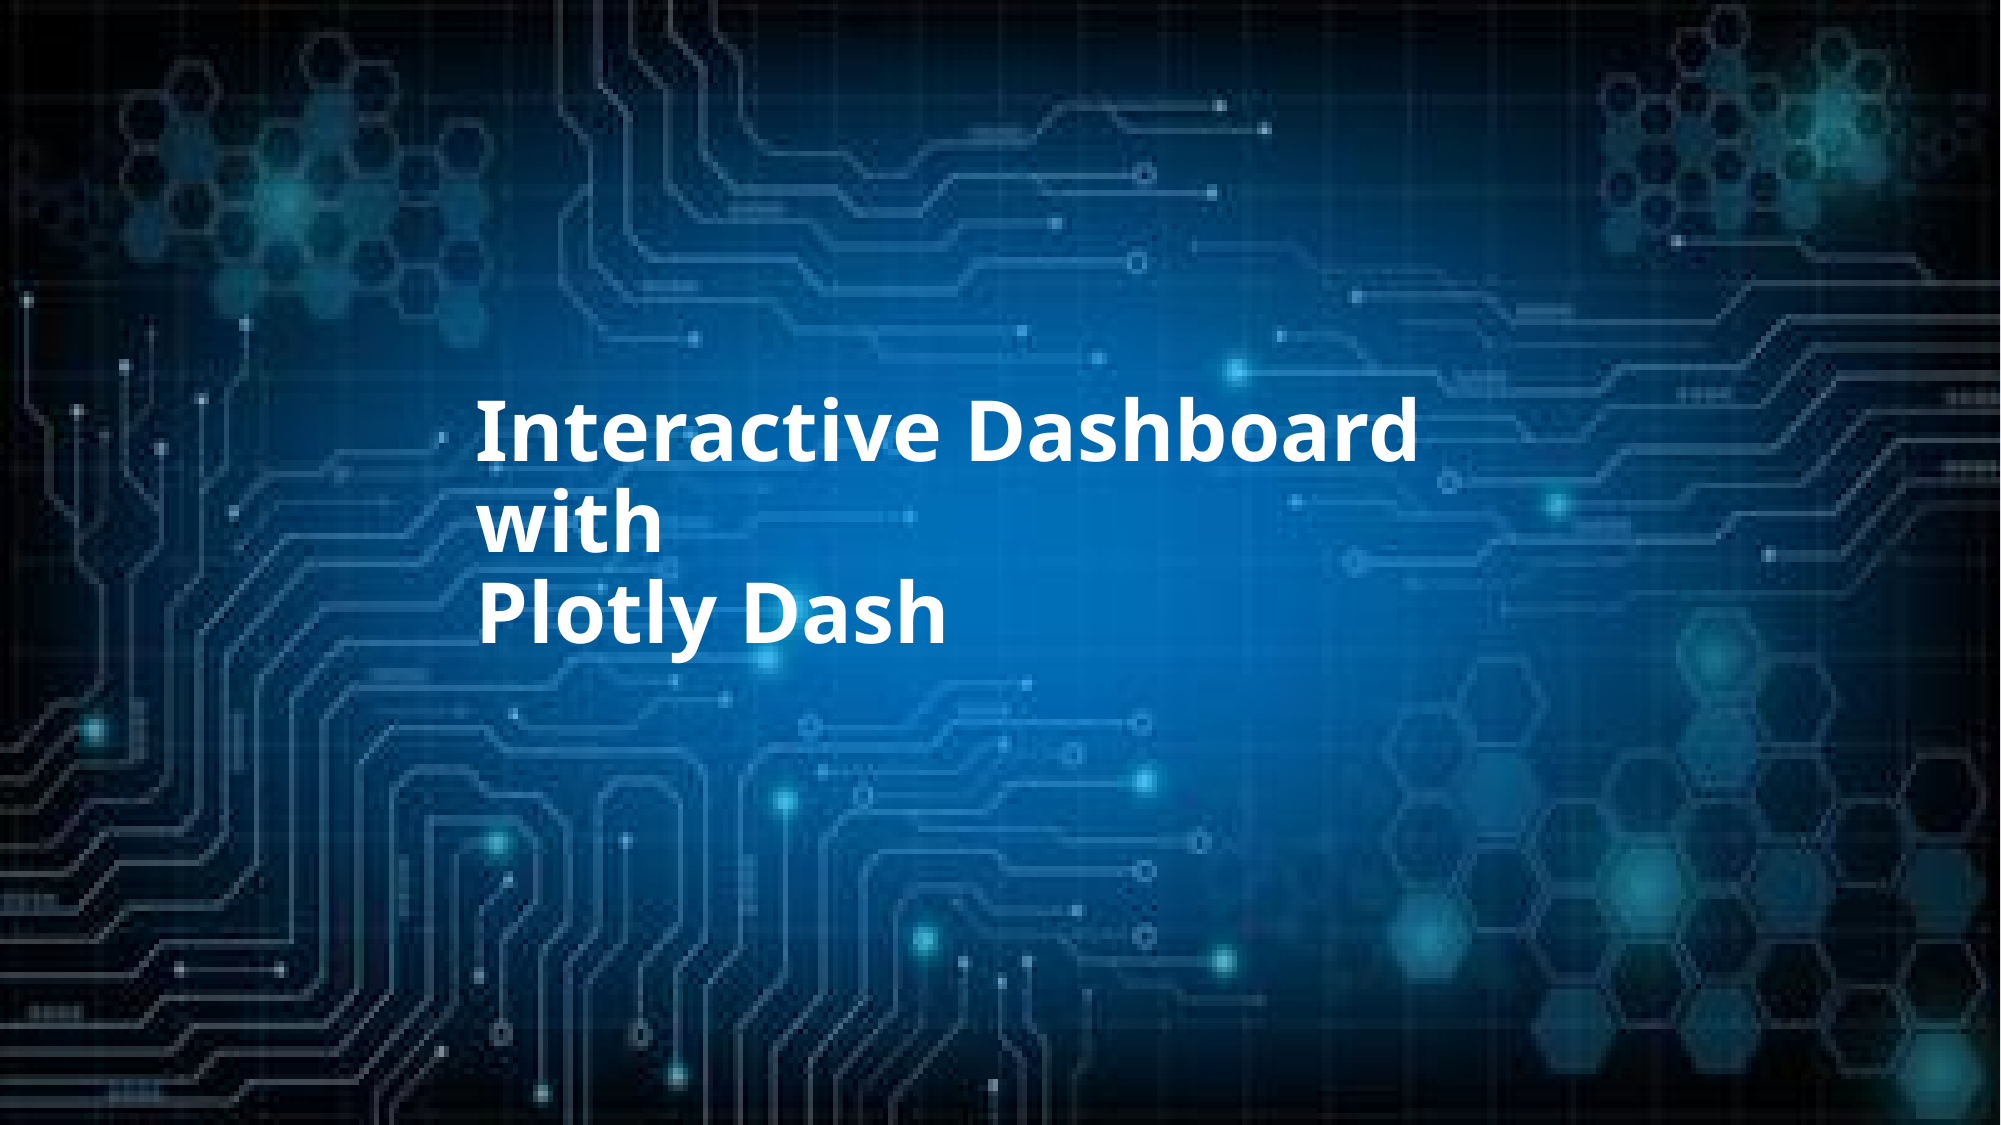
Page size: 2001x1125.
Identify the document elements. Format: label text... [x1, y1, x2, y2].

title Interactive Dashboard with Plotly Dash [460, 381, 1525, 670]
picture [0, 0, 2001, 1125]
